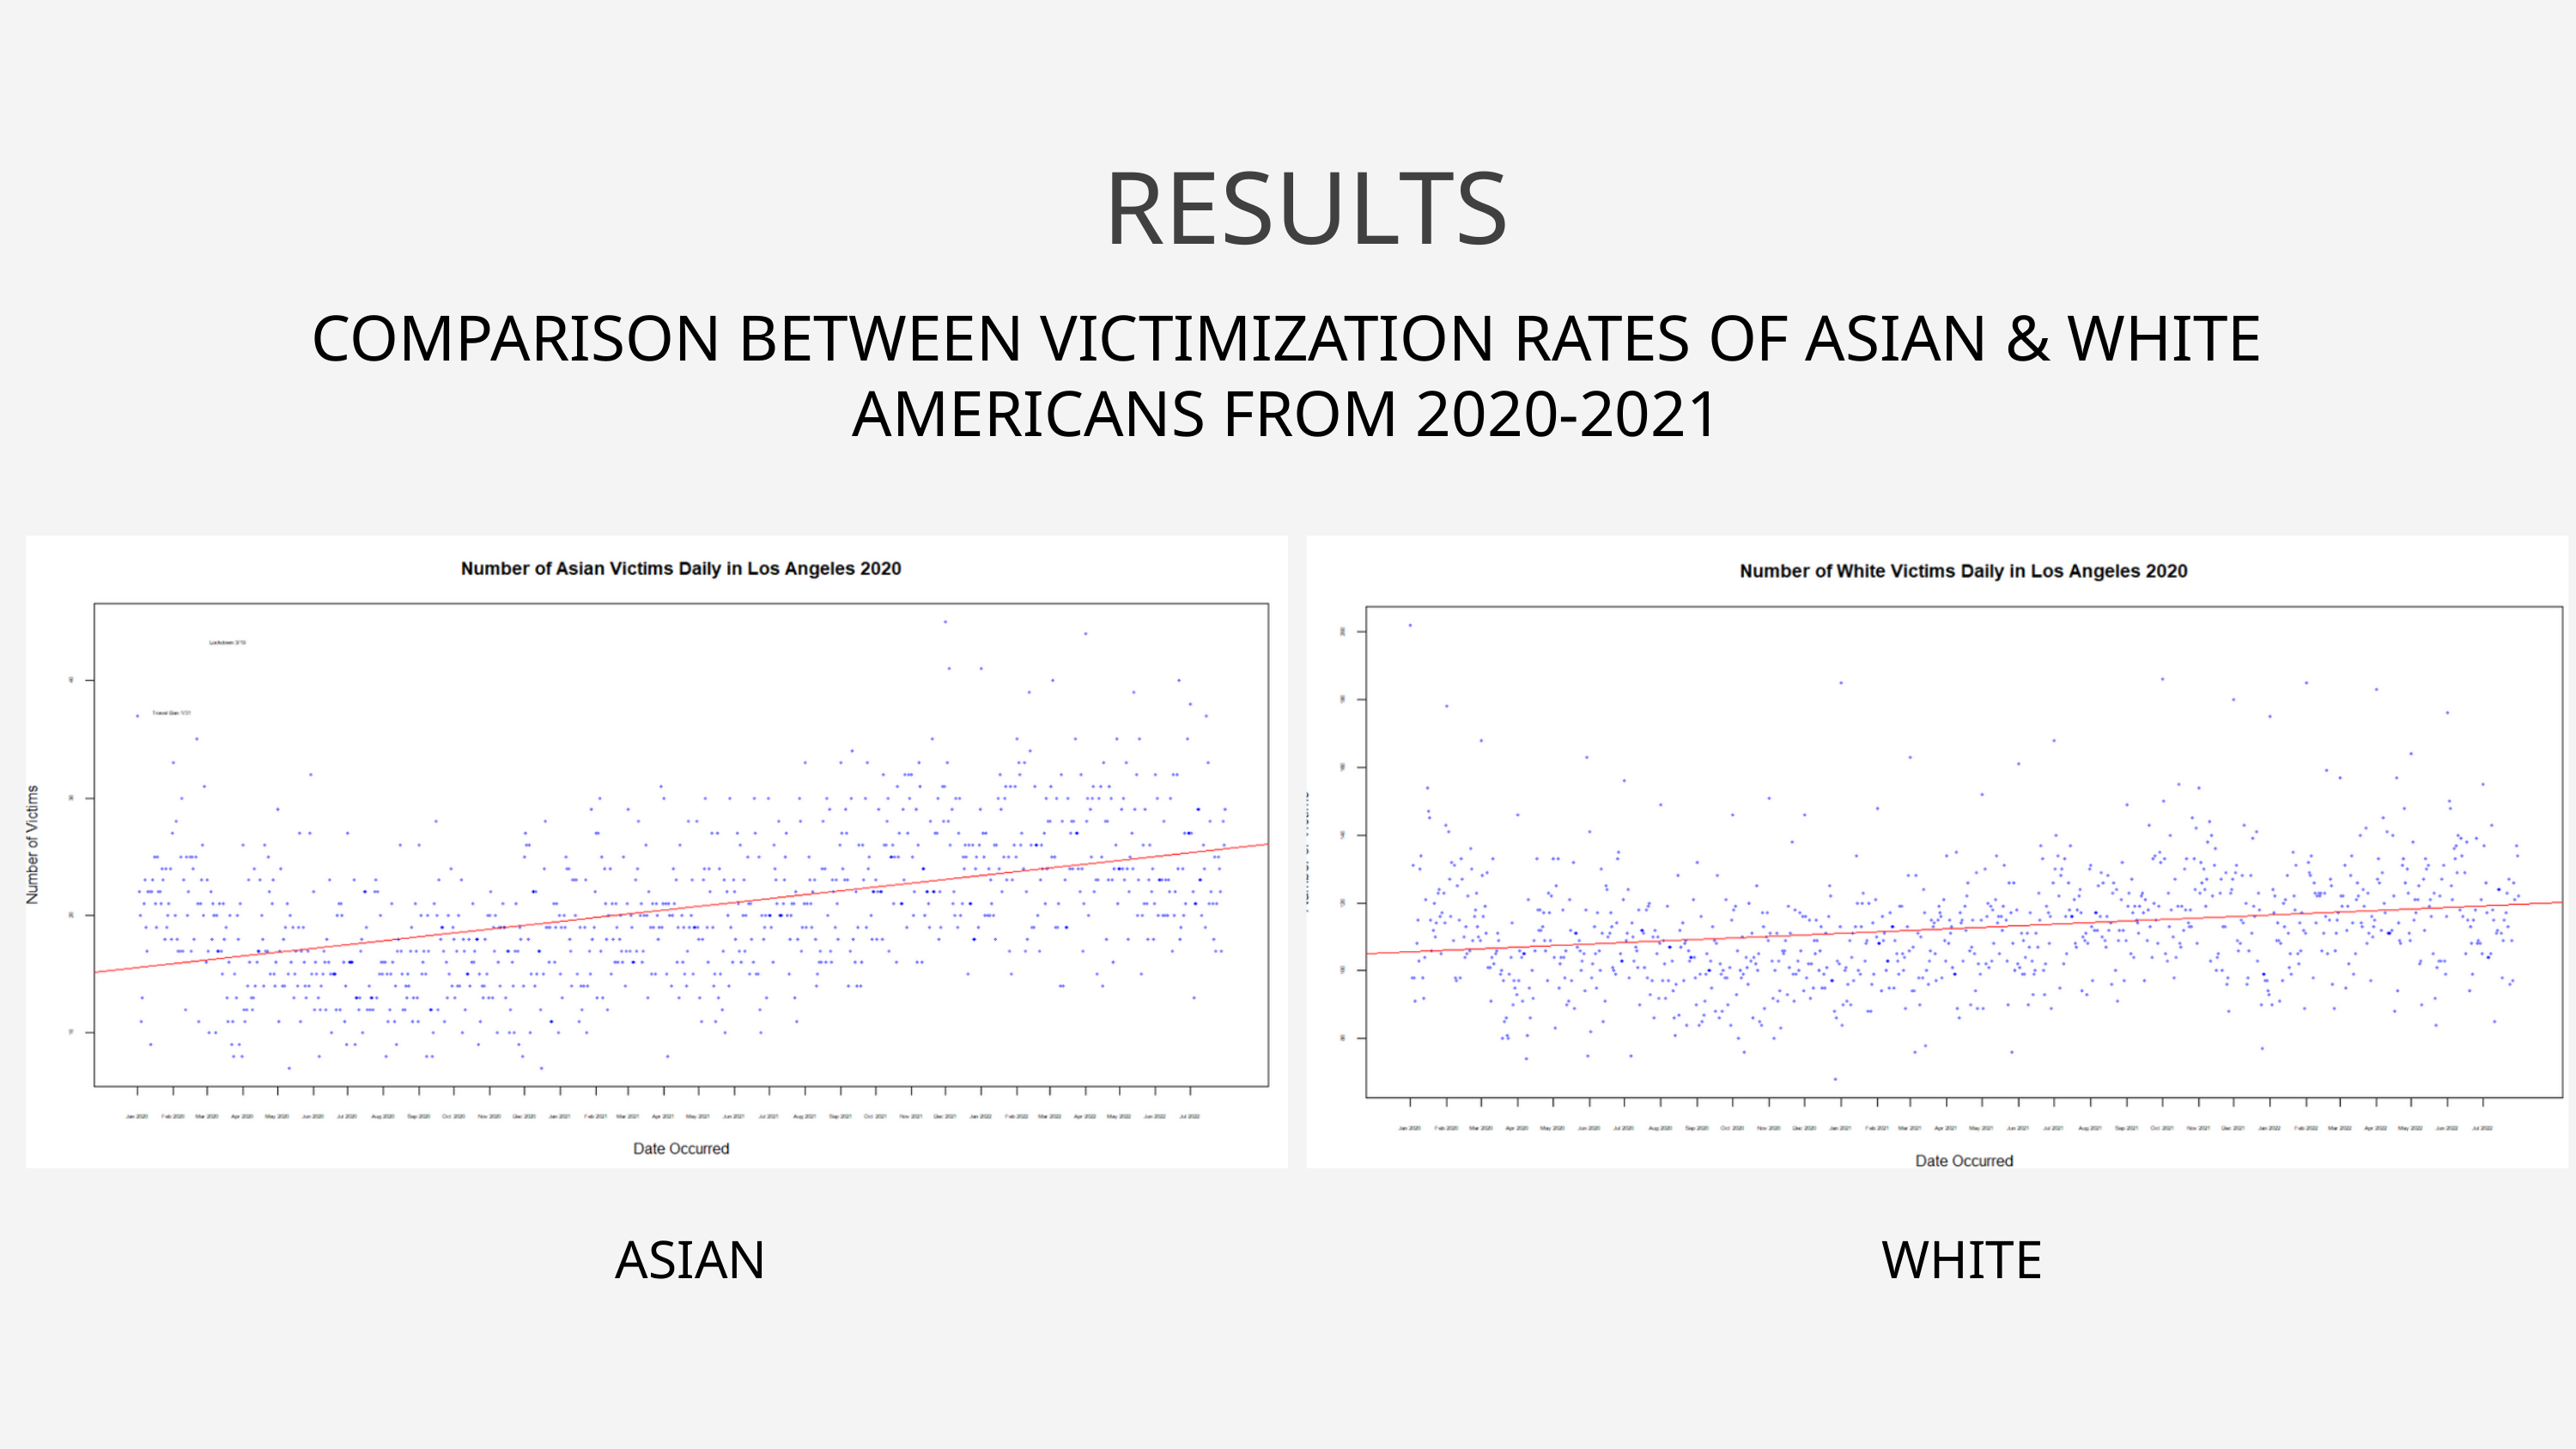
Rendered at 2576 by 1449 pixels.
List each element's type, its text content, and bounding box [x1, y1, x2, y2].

text_box ASIAN [615, 1226, 793, 1289]
text_box [1306, 536, 2569, 1169]
text_box COMPARISON BETWEEN VICTIMIZATION RATES OF ASIAN & WHITE AMERICANS FROM 2020-2021 [239, 296, 2336, 450]
text_box RESULTS [903, 142, 1710, 264]
text_box [26, 536, 1289, 1169]
text_box WHITE [1881, 1226, 2050, 1289]
